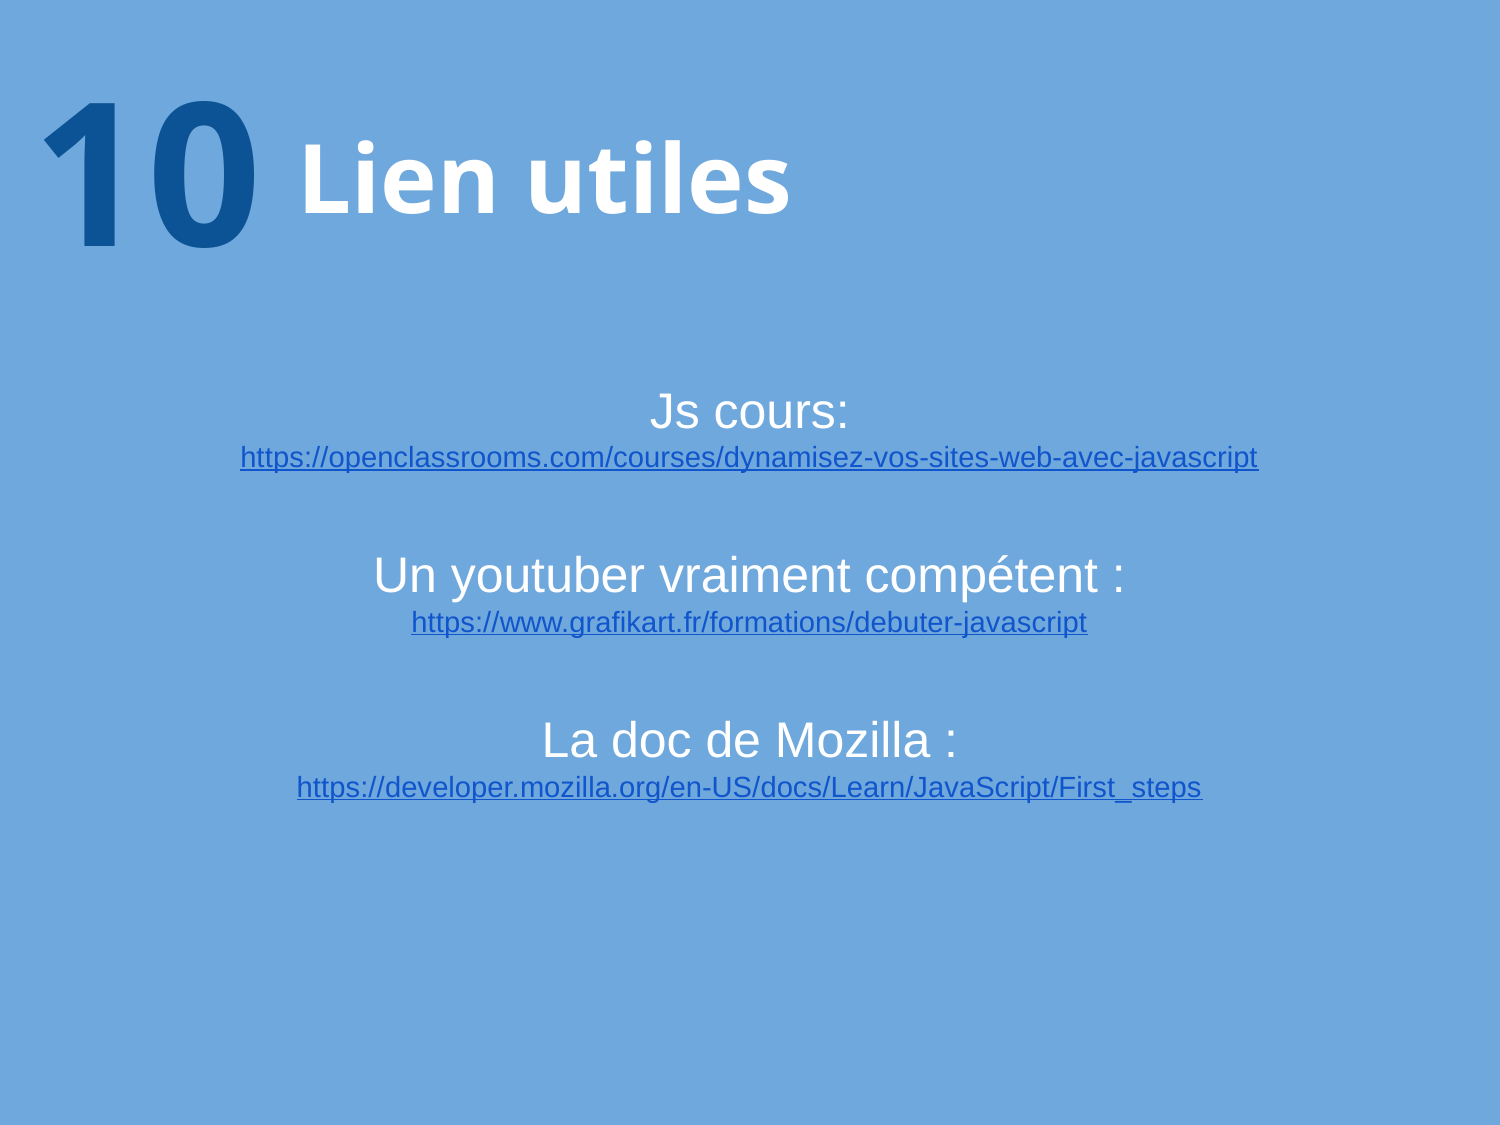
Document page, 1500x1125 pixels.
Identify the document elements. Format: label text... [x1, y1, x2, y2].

slide_number 10 [17, 31, 315, 306]
text_box Js cours: https://openclassrooms.com/courses/dynamisez-vos-sites-web-avec-javascript Un youtuber vraiment compétent : https://www.grafikart.fr/formations/debuter-javascript La doc de Mozilla : https://developer.mozilla.org/en-US/docs/Learn/JavaScript/First_steps [151, 363, 1349, 865]
title Lien utiles [282, 102, 1500, 282]
